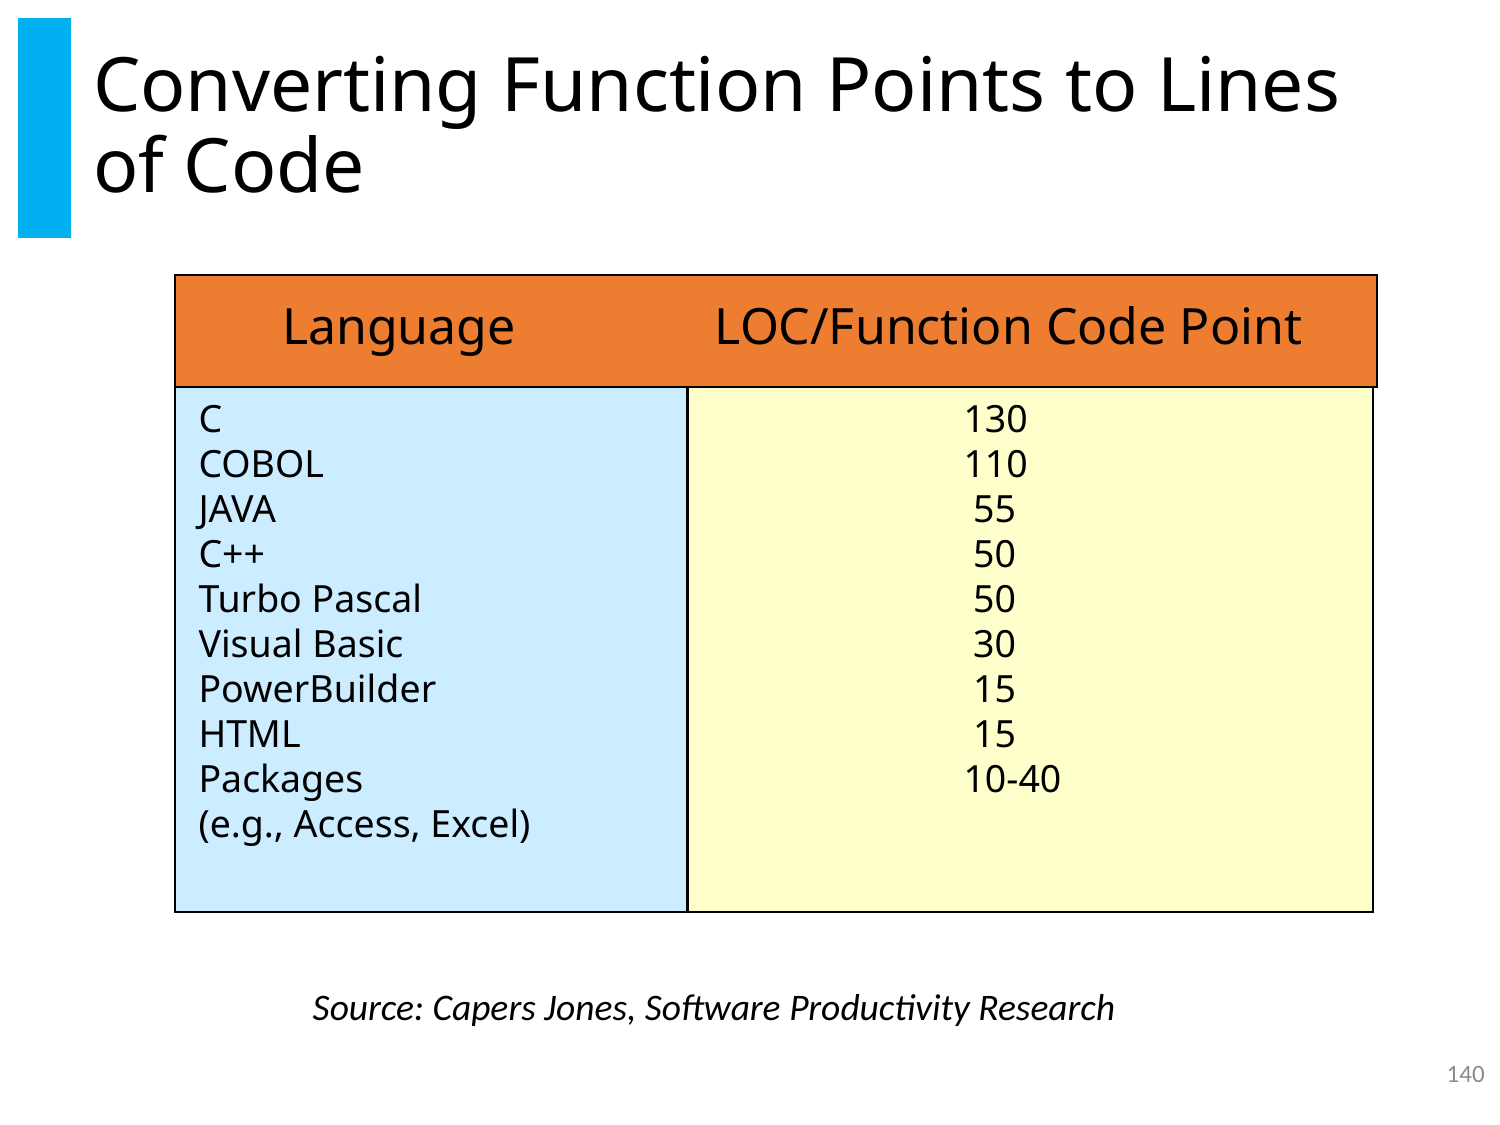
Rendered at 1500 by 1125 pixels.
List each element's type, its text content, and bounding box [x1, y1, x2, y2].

text_box C COBOL JAVA C++ Turbo Pascal Visual Basic PowerBuilder HTML Packages (e.g., Access, Excel) [183, 387, 765, 853]
text_box 130 110 55 50 50 30 15 15 10-40 [948, 387, 1094, 808]
text_box [174, 388, 687, 913]
text_box [687, 388, 1374, 913]
slide_number 140 [1162, 1042, 1500, 1103]
text_box Source: Capers Jones, Software Productivity Research [297, 974, 1132, 1036]
title Converting Function Points to Lines of Code [78, 19, 1443, 237]
text_box LOC/Function Code Point [699, 287, 1357, 363]
text_box Language [267, 287, 532, 363]
text_box [174, 275, 1378, 388]
